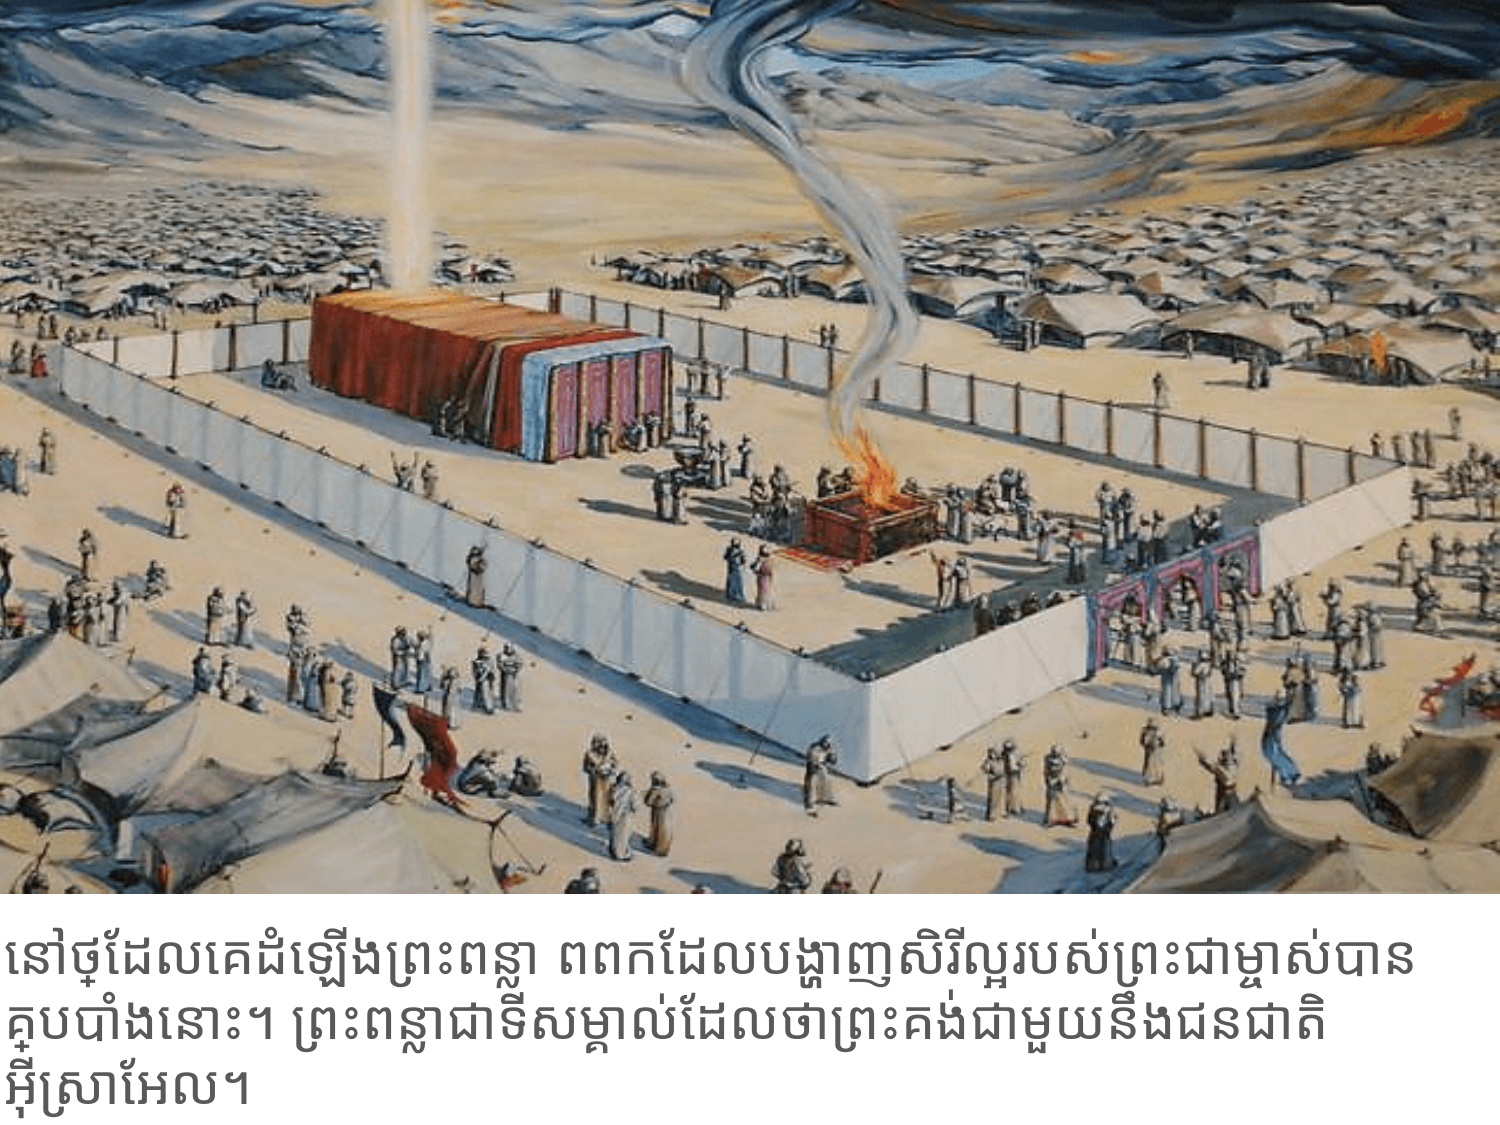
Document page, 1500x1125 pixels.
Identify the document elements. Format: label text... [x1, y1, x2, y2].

text_box នៅ​ថ្ងៃ​ដែល​គេ​ដំឡើង​ព្រះពន្លា ពពក​ដែល​បង្ហាញ​សិរីល្អ​របស់​ព្រះជាម្ចាស់​បាន​គ្រប​បាំង​នោះ។ ព្រះពន្លា​ជា​ទី​សម្គាល់​ដែល​ថា​ព្រះ​គង់​ជា​មួយ​នឹង​ជន​ជាតិ​អ៊ីស្រាអែល។ [0, 912, 1500, 1123]
picture [0, 0, 1500, 894]
